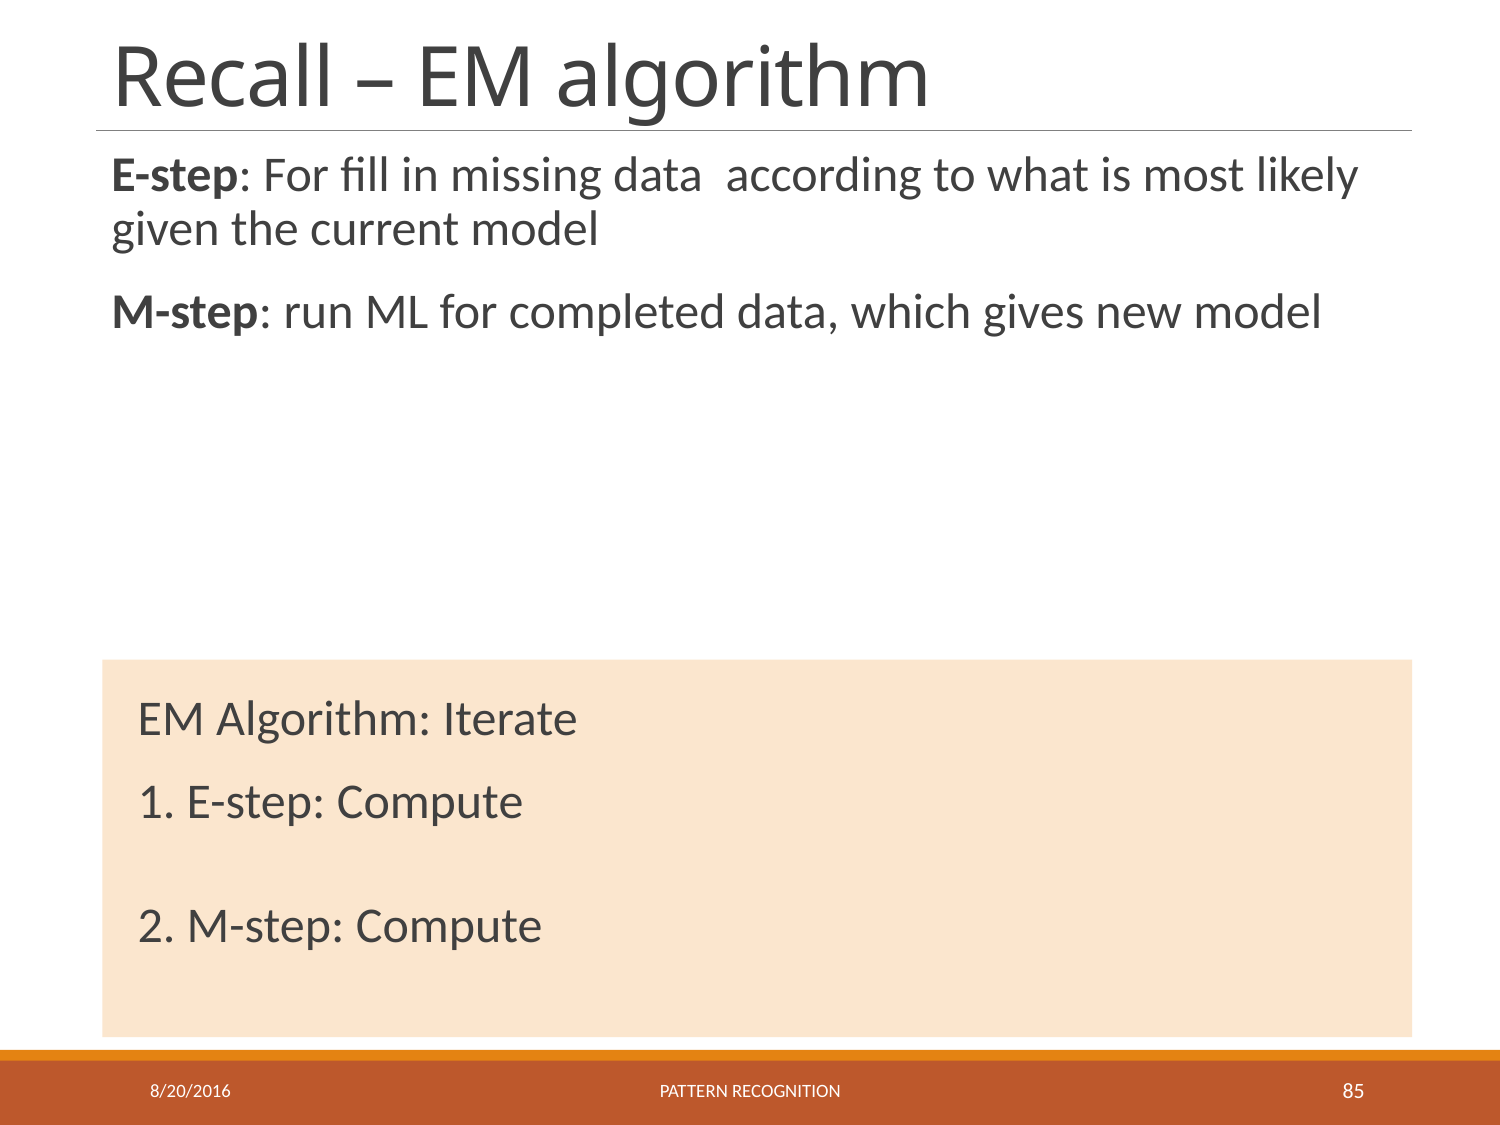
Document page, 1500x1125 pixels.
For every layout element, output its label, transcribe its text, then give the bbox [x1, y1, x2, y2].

footer Pattern recognition [453, 1059, 1047, 1120]
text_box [101, 658, 1419, 1038]
slide_number 85 [1218, 1059, 1380, 1120]
title Recall – EM algorithm [96, 19, 1413, 131]
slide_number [135, 1059, 440, 1120]
